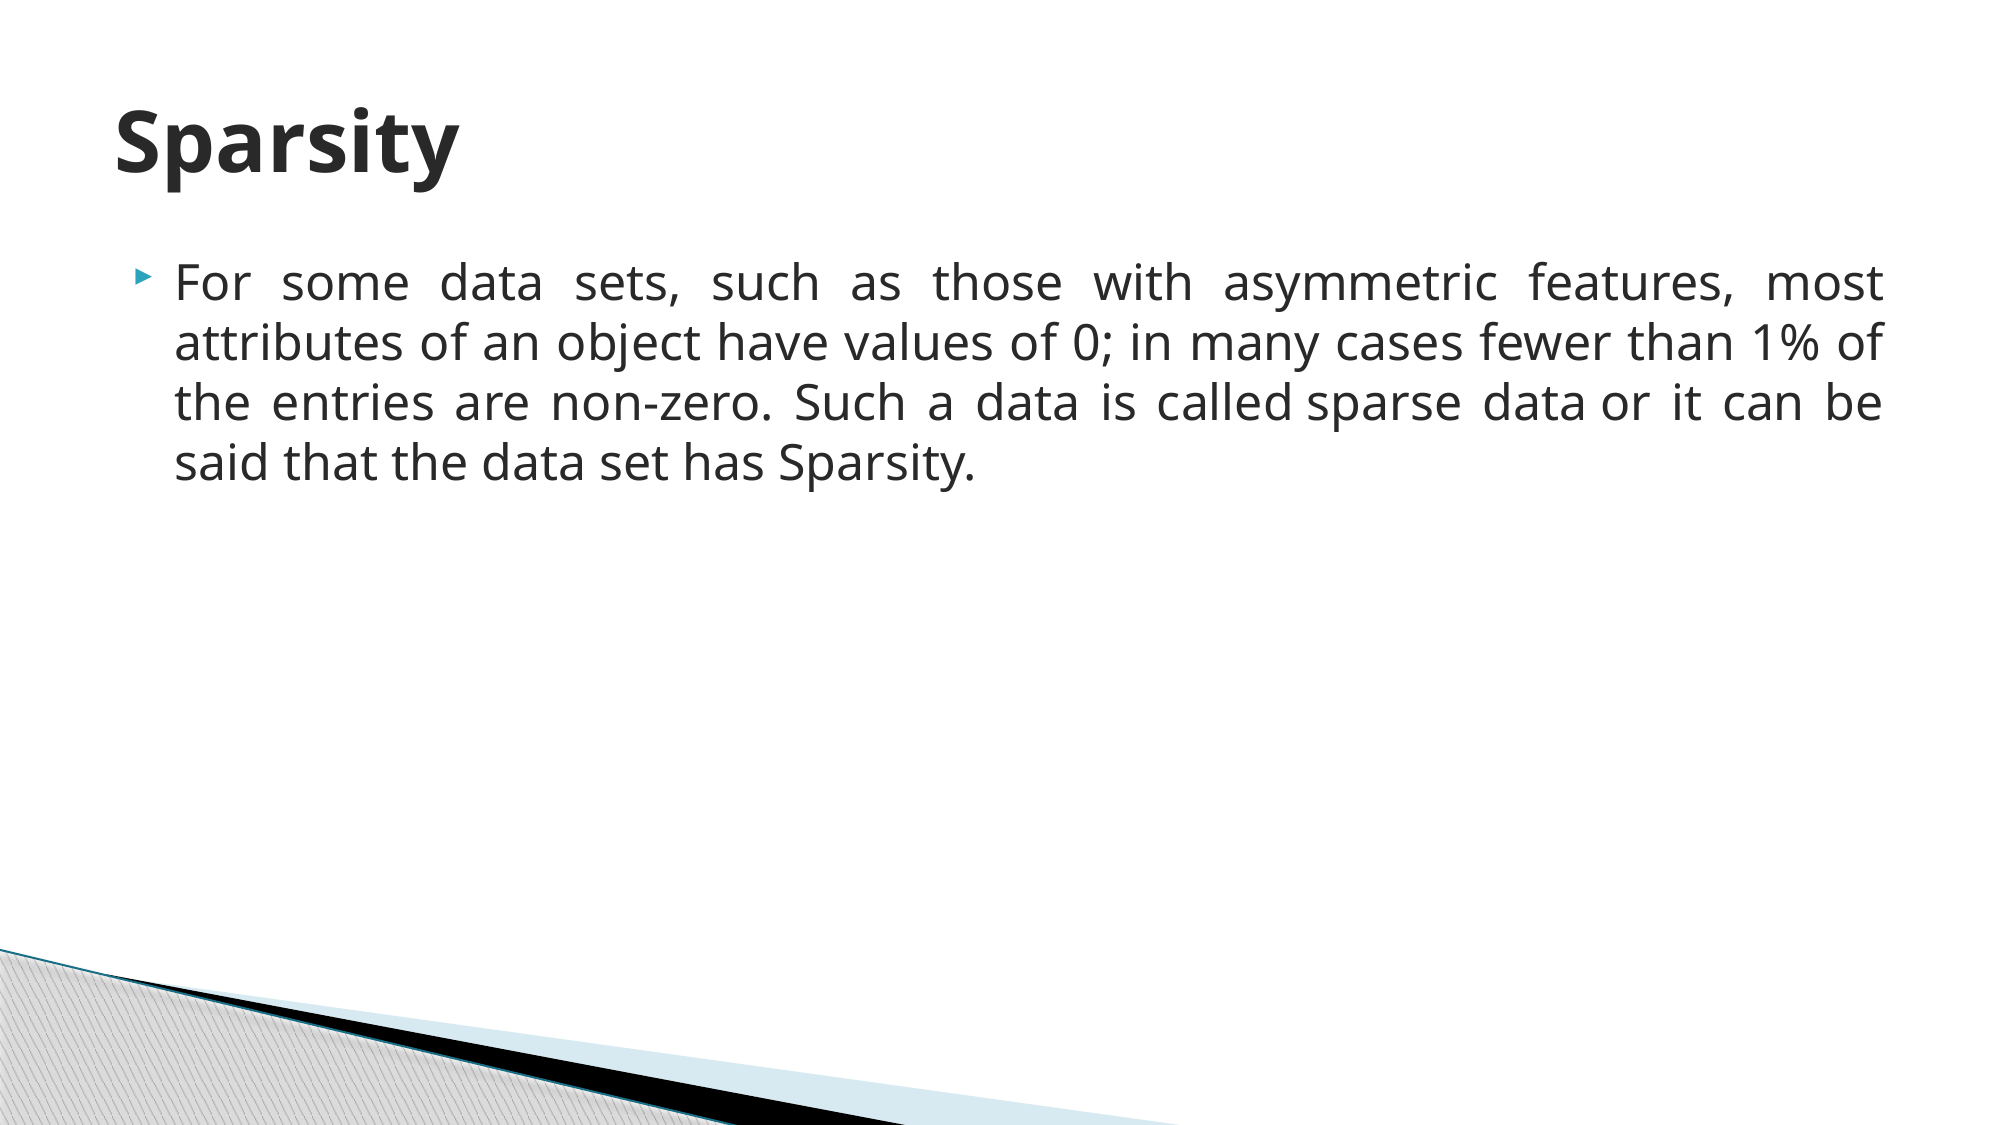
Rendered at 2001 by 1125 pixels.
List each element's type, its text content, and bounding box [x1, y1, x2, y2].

list For some data sets, such as those with asymmetric features, most attributes of an object have values of 0; in many cases fewer than 1% of the entries are non-zero. Such a data is called sparse data or it can be said that the data set has Sparsity. [99, 243, 1900, 986]
title Sparsity [99, 45, 1900, 233]
